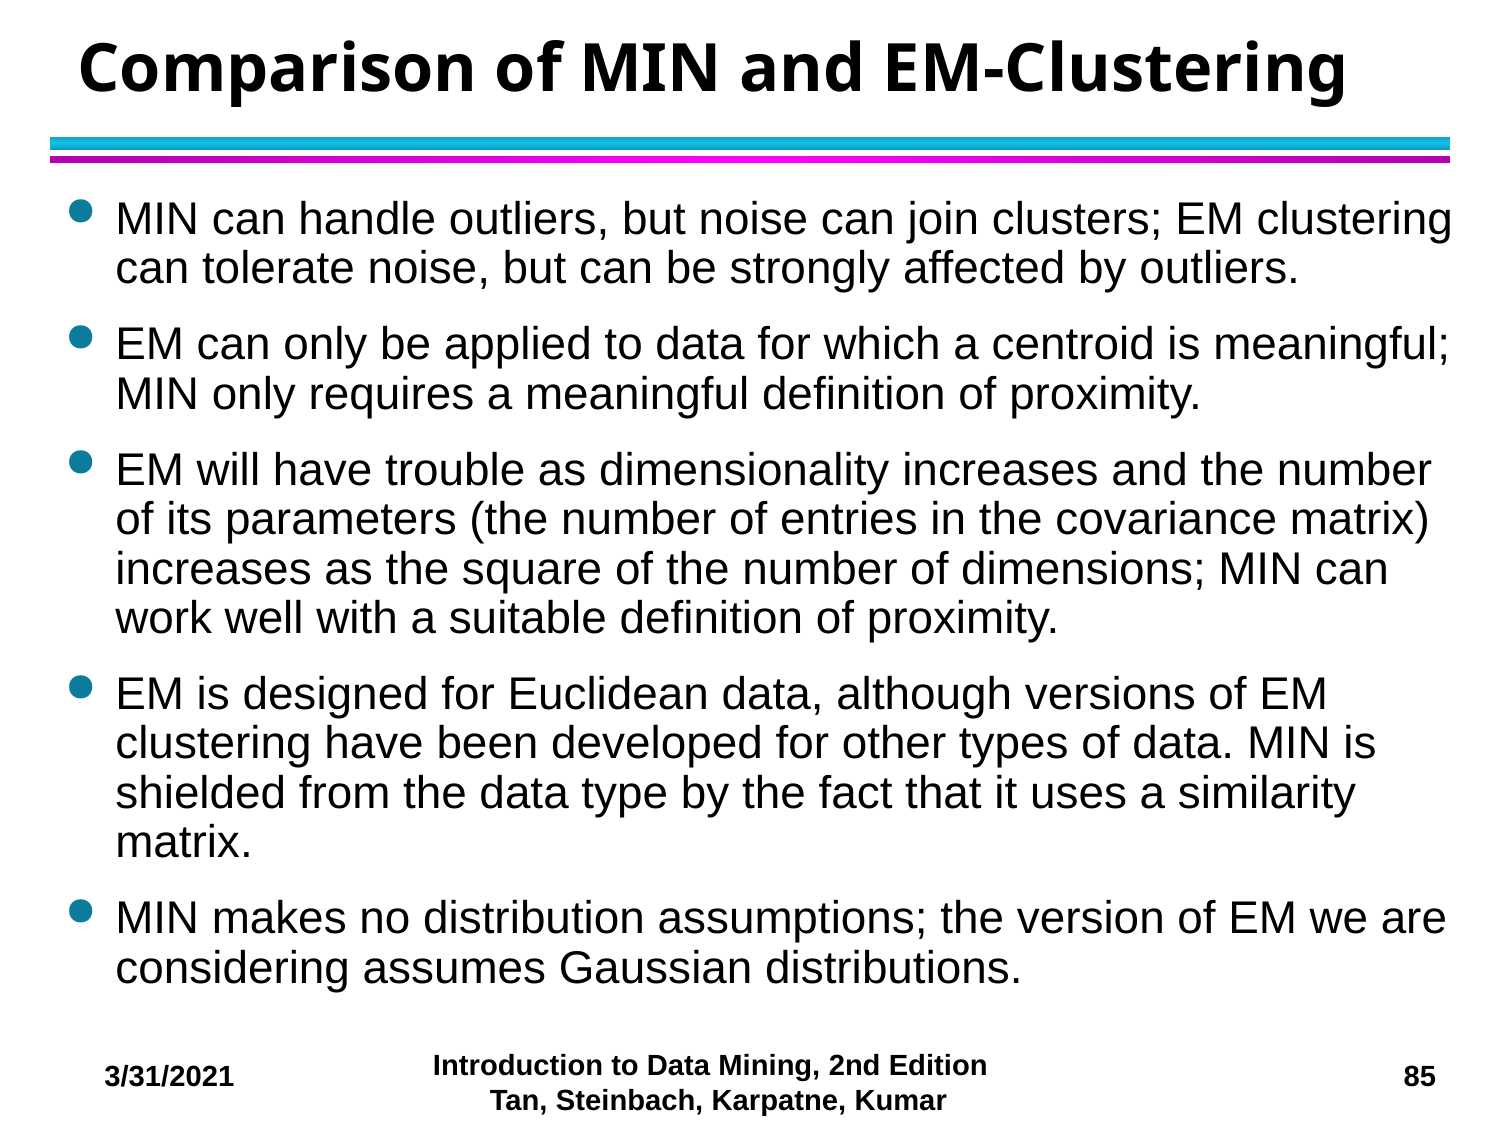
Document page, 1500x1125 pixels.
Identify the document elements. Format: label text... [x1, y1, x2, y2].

list MIN can handle outliers, but noise can join clusters; EM clustering can tolerate noise, but can be strongly affected by outliers. EM can only be applied to data for which a centroid is meaningful; MIN only requires a meaningful definition of proximity. EM will have trouble as dimensionality increases and the number of its parameters (the number of entries in the covariance matrix) increases as the square of the number of dimensions; MIN can work well with a suitable definition of proximity. EM is designed for Euclidean data, although versions of EM clustering have been developed for other types of data. MIN is shielded from the data type by the fact that it uses a similarity matrix. MIN makes no distribution assumptions; the version of EM we are considering assumes Gaussian distributions. [52, 187, 1486, 1038]
title Comparison of MIN and EM-Clustering [62, 24, 1450, 113]
